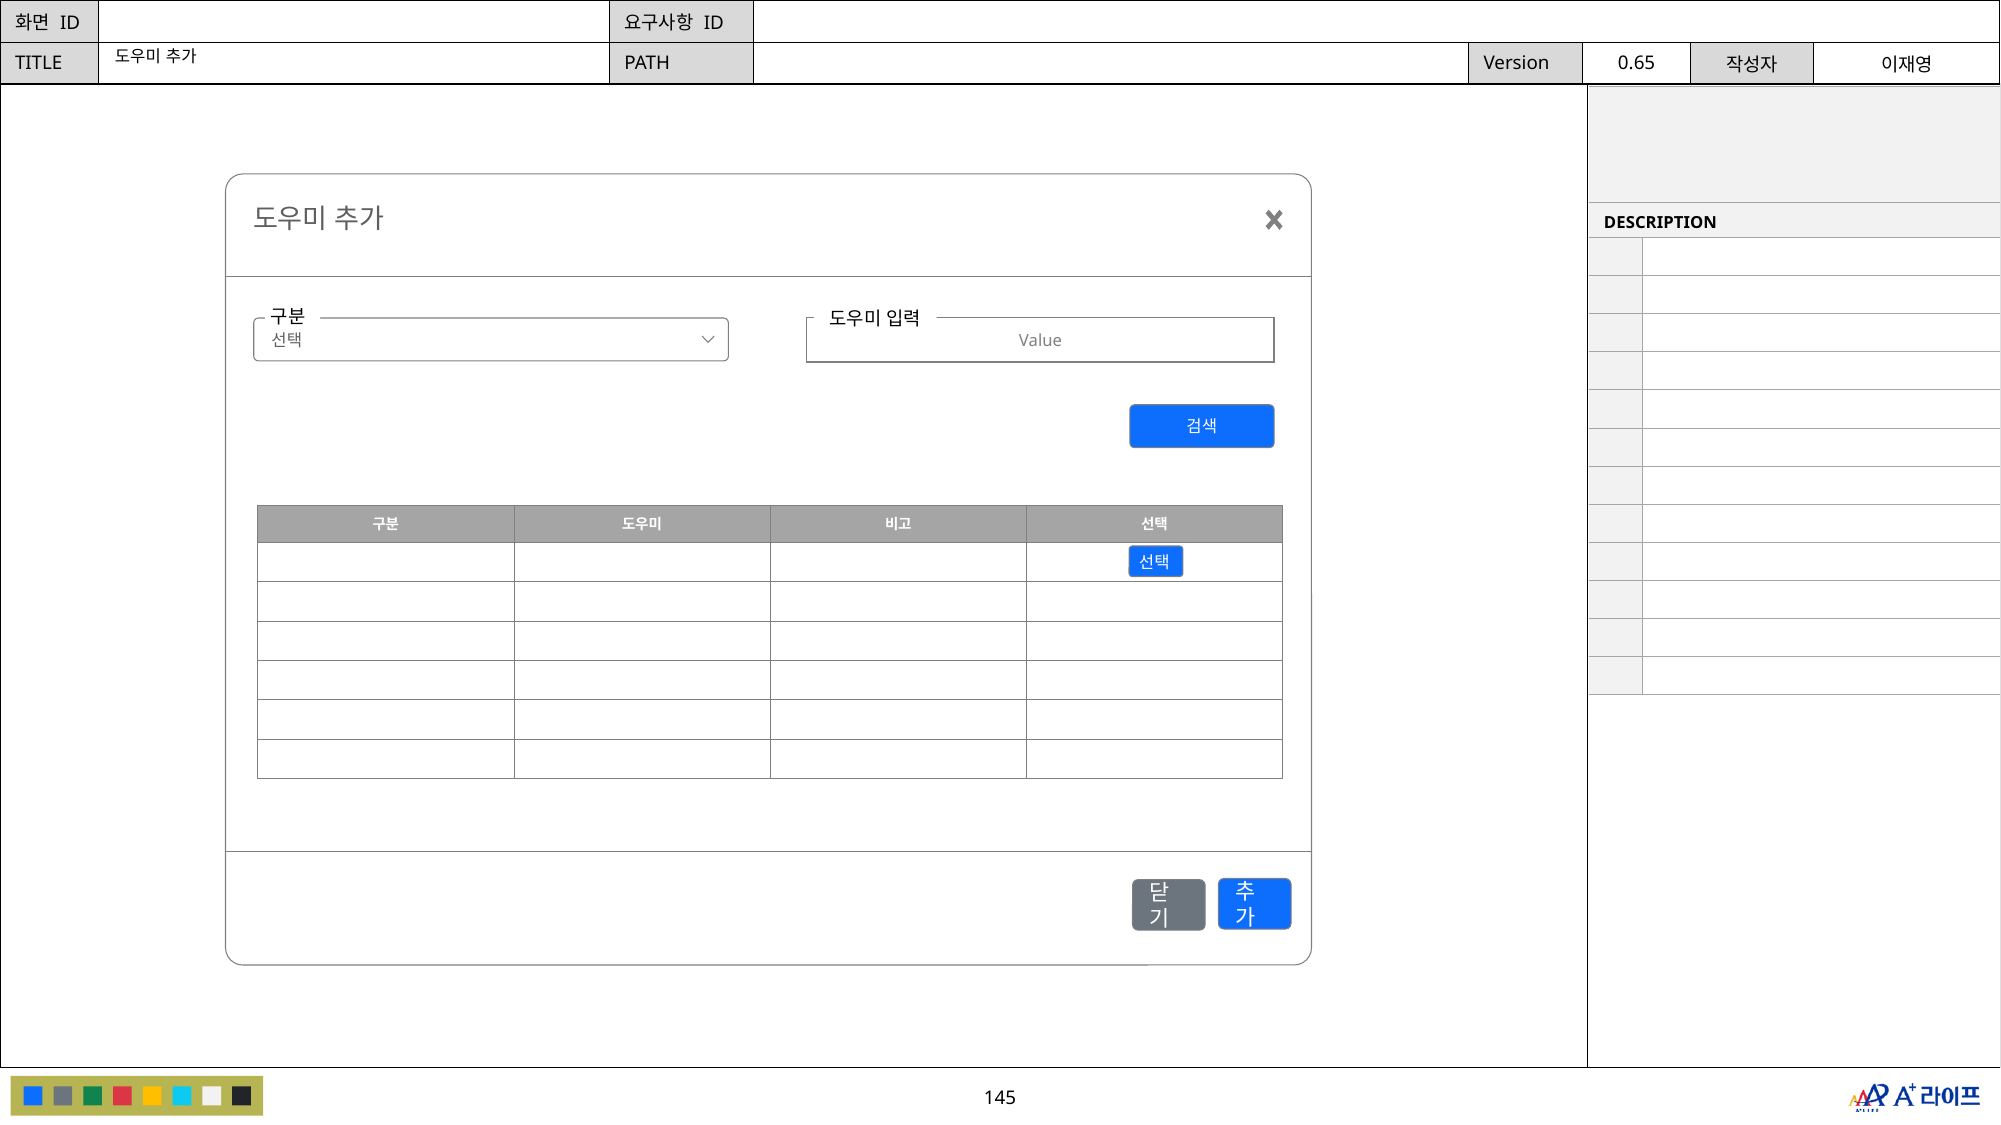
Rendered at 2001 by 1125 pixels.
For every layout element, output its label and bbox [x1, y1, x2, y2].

table_cell [1589, 390, 1642, 428]
list [99, 41, 607, 72]
table_cell [1589, 543, 1642, 580]
table_cell [1643, 352, 2000, 389]
table_cell [258, 582, 514, 621]
table_cell [1589, 203, 2000, 237]
table_cell [258, 661, 514, 699]
table_cell [1643, 657, 2000, 694]
table_header [515, 506, 770, 542]
table_cell [515, 582, 770, 621]
table_cell [771, 740, 1026, 778]
table_header [1027, 506, 1282, 542]
table_cell [1643, 429, 2000, 466]
table_cell [1589, 238, 1642, 275]
table_cell [1643, 581, 2000, 618]
table_cell [771, 622, 1026, 660]
table_cell [1589, 581, 1642, 618]
table_cell [1643, 505, 2000, 542]
table_cell [515, 661, 770, 699]
table_cell [258, 622, 514, 660]
table_cell [1643, 390, 2000, 428]
table_cell [258, 700, 514, 739]
table_cell [1643, 467, 2000, 504]
table_cell [1589, 619, 1642, 656]
table_cell [1589, 352, 1642, 389]
table_header [1589, 87, 2000, 202]
table_cell [1643, 238, 2000, 275]
table_cell [1643, 314, 2000, 351]
table_cell [1643, 543, 2000, 580]
table_cell [1027, 700, 1282, 739]
text_box [224, 172, 1313, 967]
table_cell [1589, 657, 1642, 694]
table_cell [771, 661, 1026, 699]
table_cell [1027, 622, 1282, 660]
table_cell [258, 543, 514, 581]
table_header [258, 506, 514, 542]
table_cell [771, 582, 1026, 621]
table_cell [1643, 276, 2000, 313]
table_cell [1027, 661, 1282, 699]
table_cell [1589, 467, 1642, 504]
table_cell [258, 740, 514, 778]
table_cell [515, 700, 770, 739]
table_cell [1589, 276, 1642, 313]
table_cell [1643, 619, 2000, 656]
picture [1848, 1083, 1980, 1112]
table_cell [1027, 740, 1282, 778]
table_cell [771, 700, 1026, 739]
table_cell [771, 543, 1026, 581]
table_cell [1589, 429, 1642, 466]
table_header [771, 506, 1026, 542]
table_cell [1589, 314, 1642, 351]
table_cell [1589, 505, 1642, 542]
table_cell [1027, 543, 1282, 581]
table_cell [515, 543, 770, 581]
table_cell [515, 740, 770, 778]
table_cell [515, 622, 770, 660]
table_cell [1027, 582, 1282, 621]
